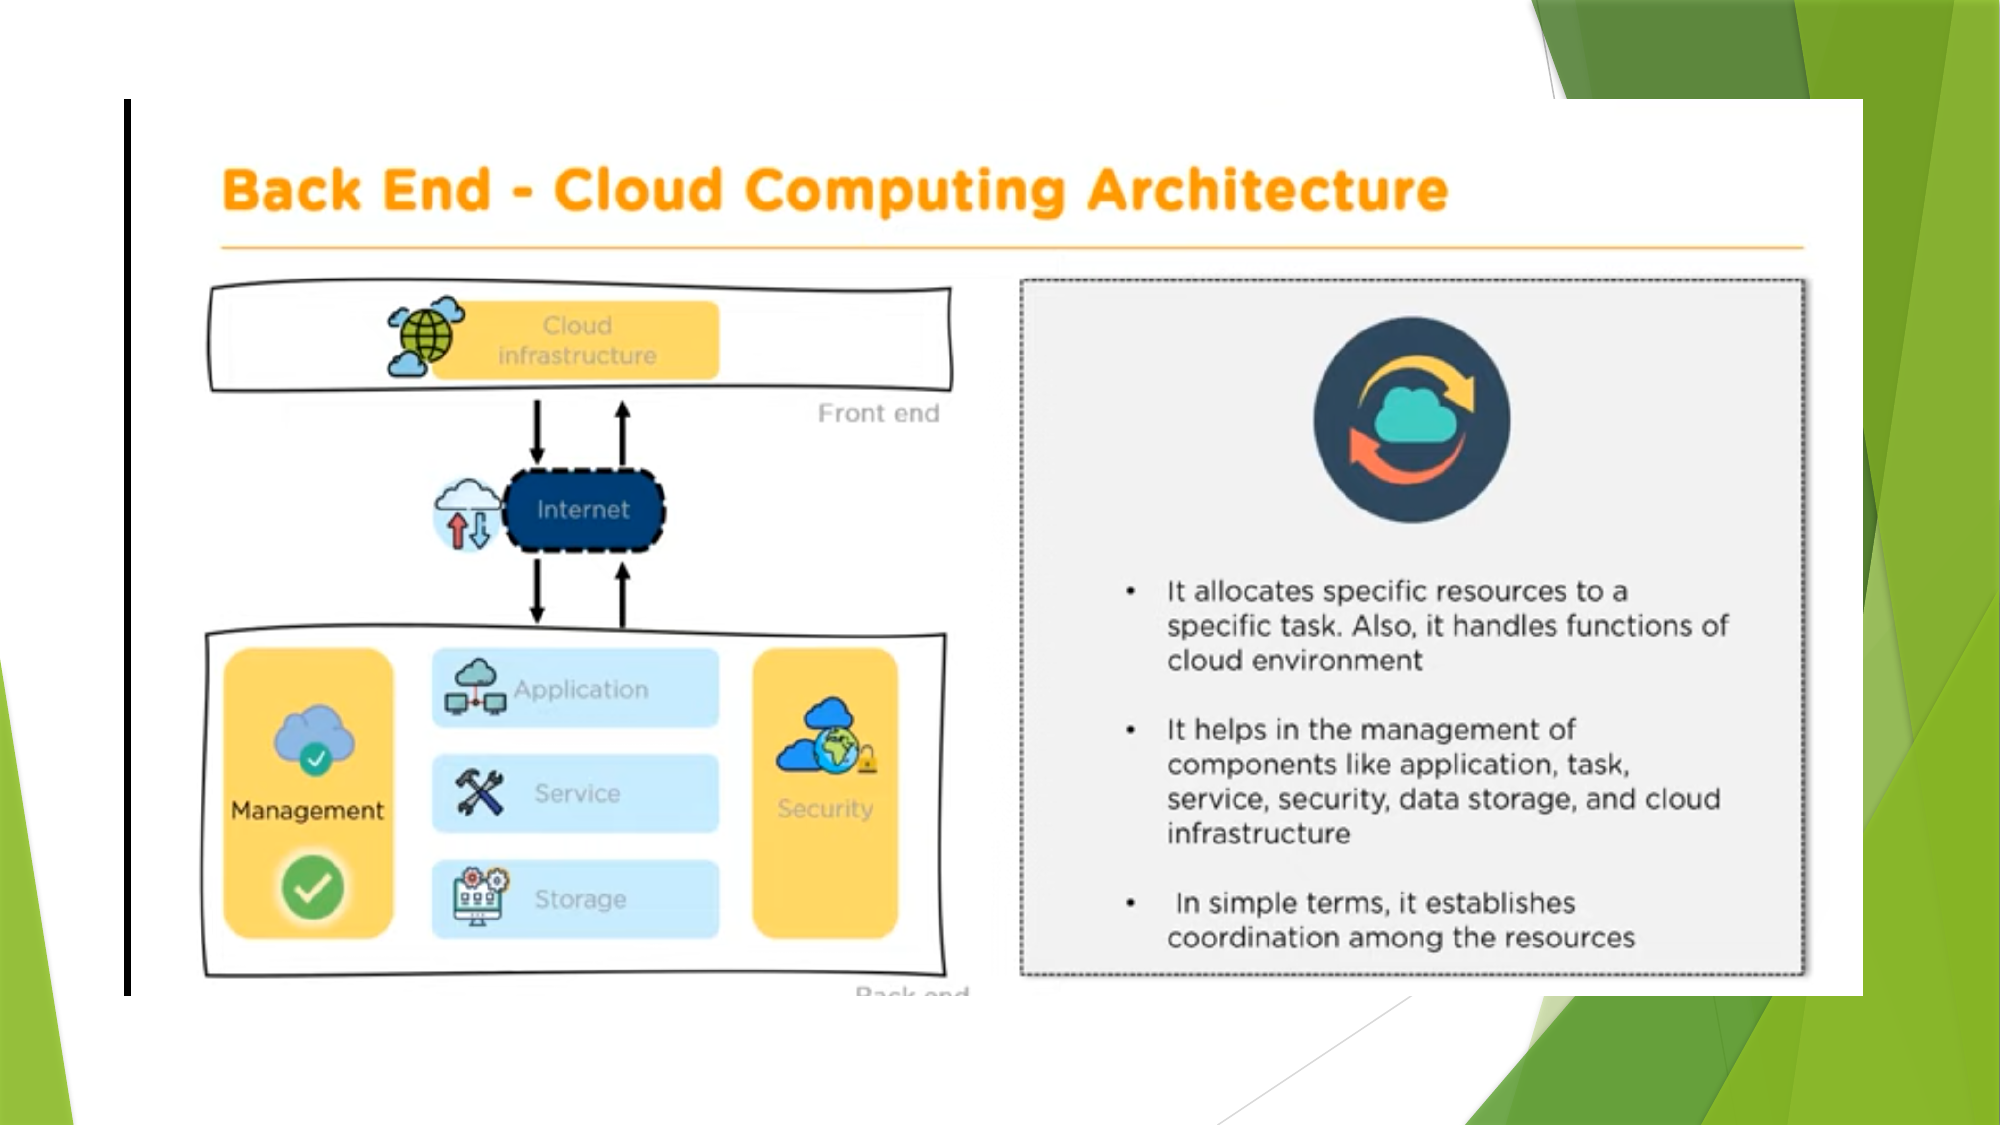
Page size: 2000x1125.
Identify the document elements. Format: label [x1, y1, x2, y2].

list [124, 99, 1863, 997]
